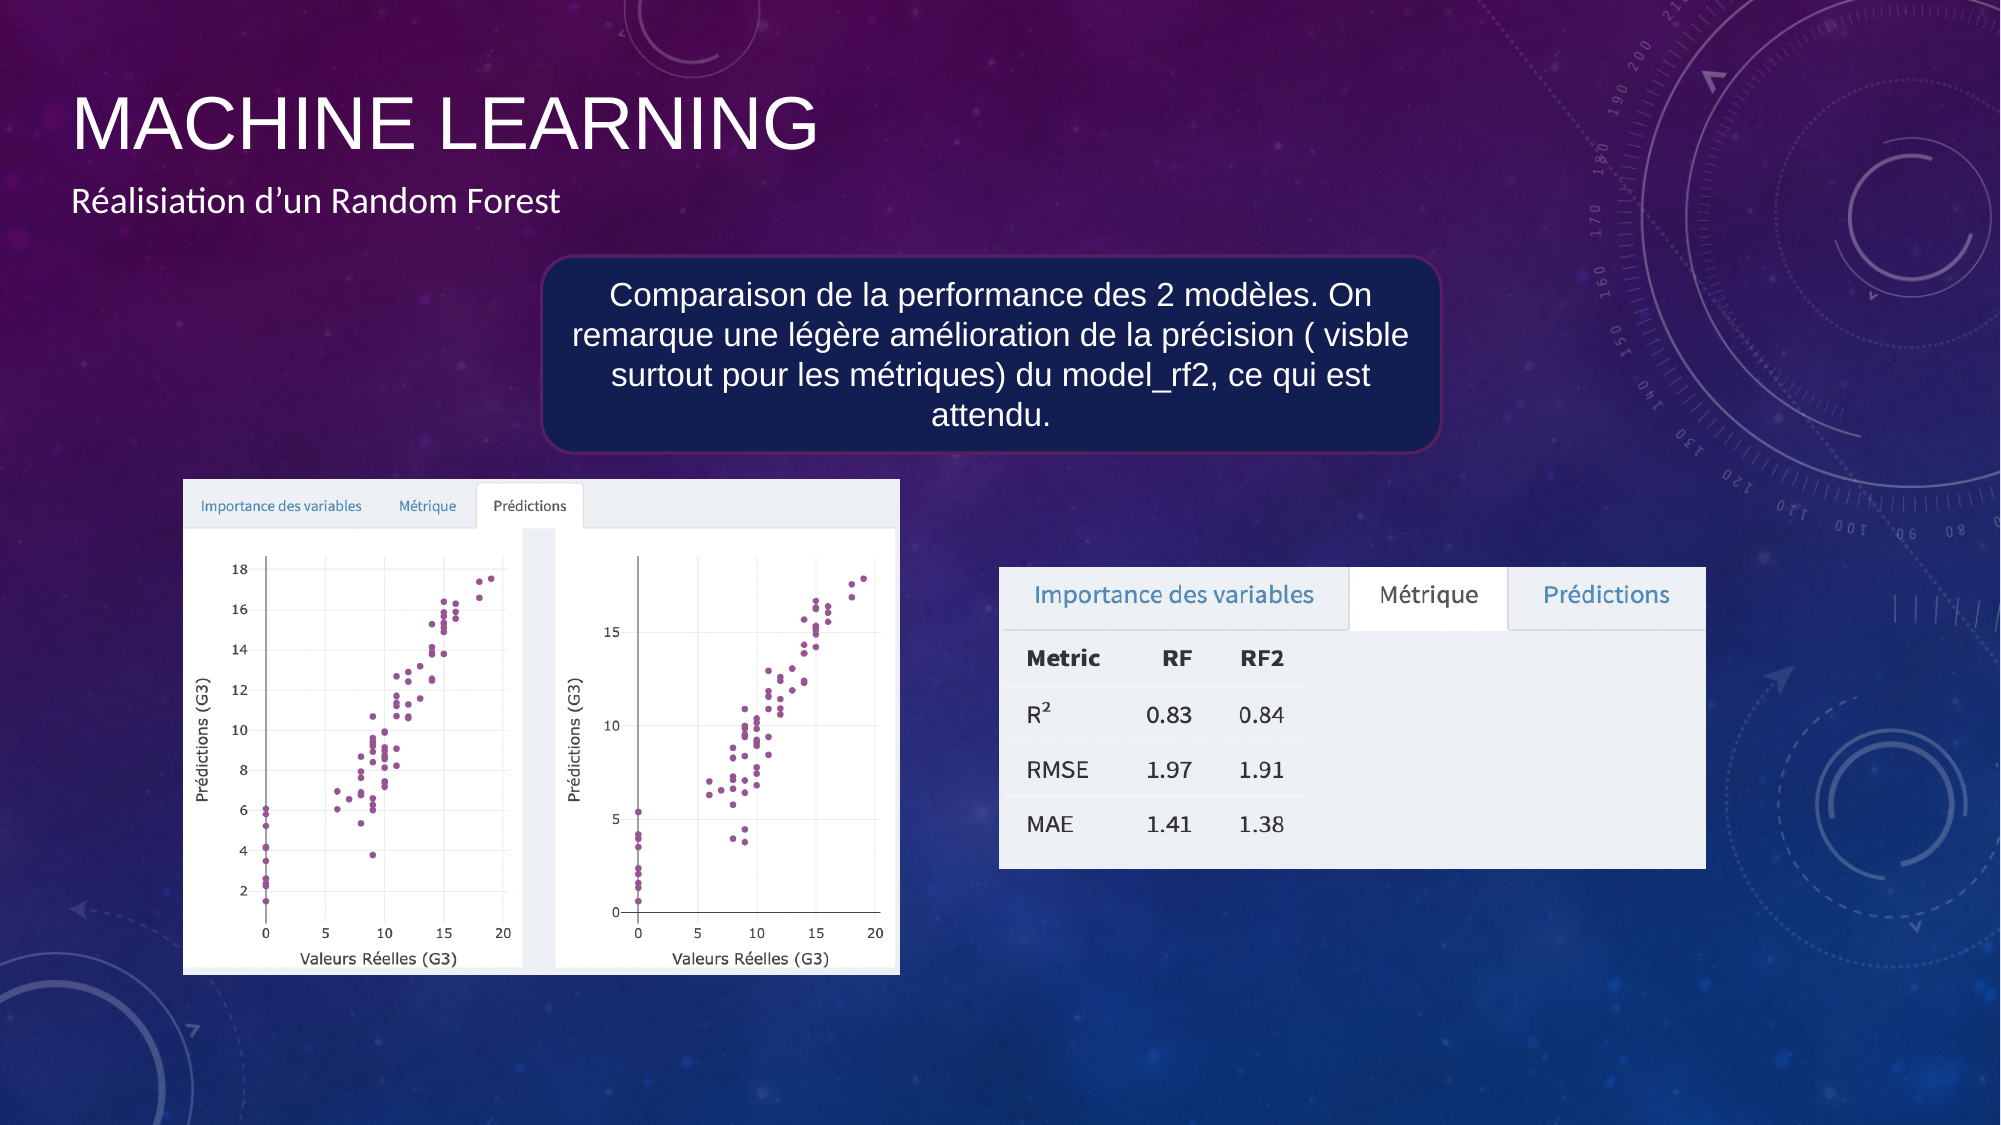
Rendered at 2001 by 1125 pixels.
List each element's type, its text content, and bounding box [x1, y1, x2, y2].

picture [0, 0, 2001, 1125]
text_box Réalisiation d’un Random Forest [56, 168, 786, 229]
text_box Machine Learning [56, 0, 1719, 239]
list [182, 479, 900, 975]
text_box Comparaison de la performance des 2 modèles. On remarque une légère amélioration de la précision ( visble surtout pour les métriques) du model_rf2, ce qui est attendu. [539, 254, 1443, 455]
